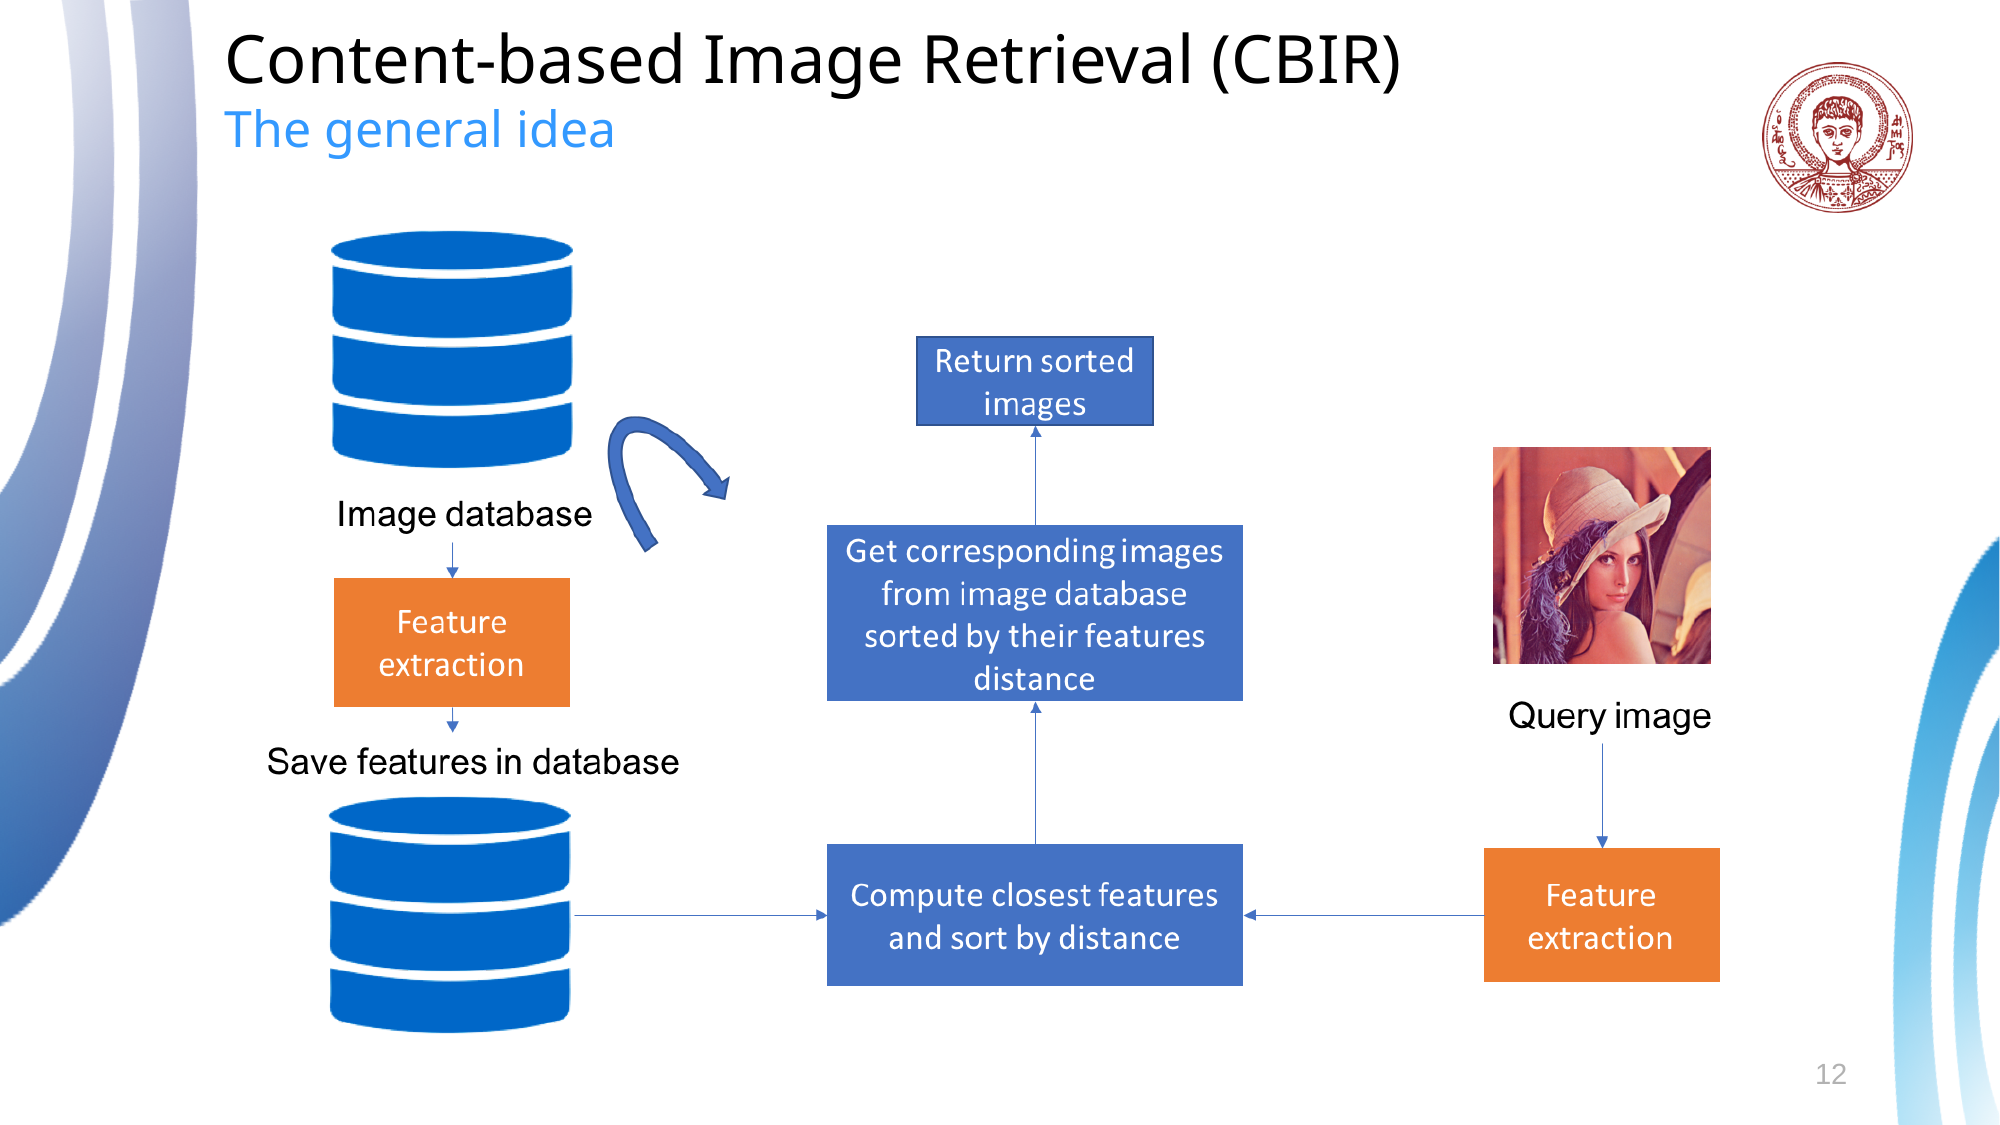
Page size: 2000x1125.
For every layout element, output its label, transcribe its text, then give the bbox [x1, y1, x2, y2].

picture [0, 0, 2000, 1125]
slide_number 12 [1412, 1042, 1863, 1103]
text_box Content-based Image Retrieval (CBIR) The general idea [224, 0, 2000, 175]
